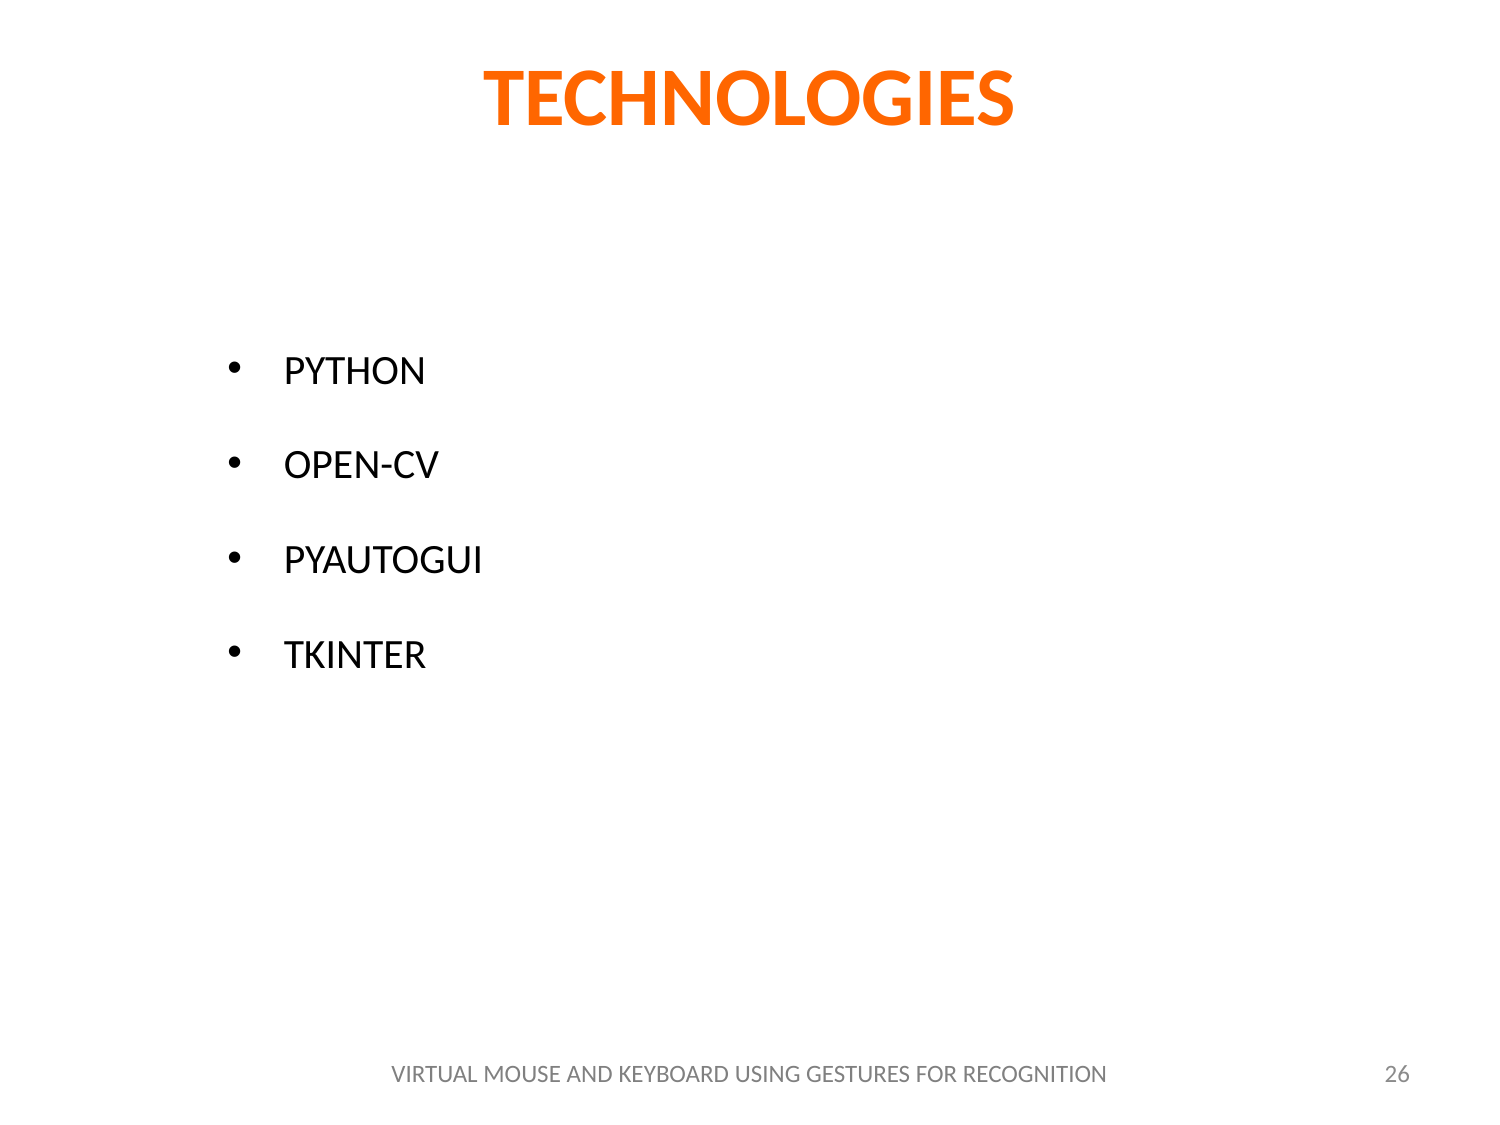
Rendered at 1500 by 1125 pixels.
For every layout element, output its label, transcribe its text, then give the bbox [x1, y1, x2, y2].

list PYTHON OPEN-CV PYAUTOGUI TKINTER [212, 299, 1075, 838]
footer VIRTUAL MOUSE AND KEYBOARD USING GESTURES FOR RECOGNITION [356, 1042, 1074, 1103]
slide_number 26 [1074, 1042, 1425, 1103]
title TECHNOLOGIES [74, 0, 1425, 186]
